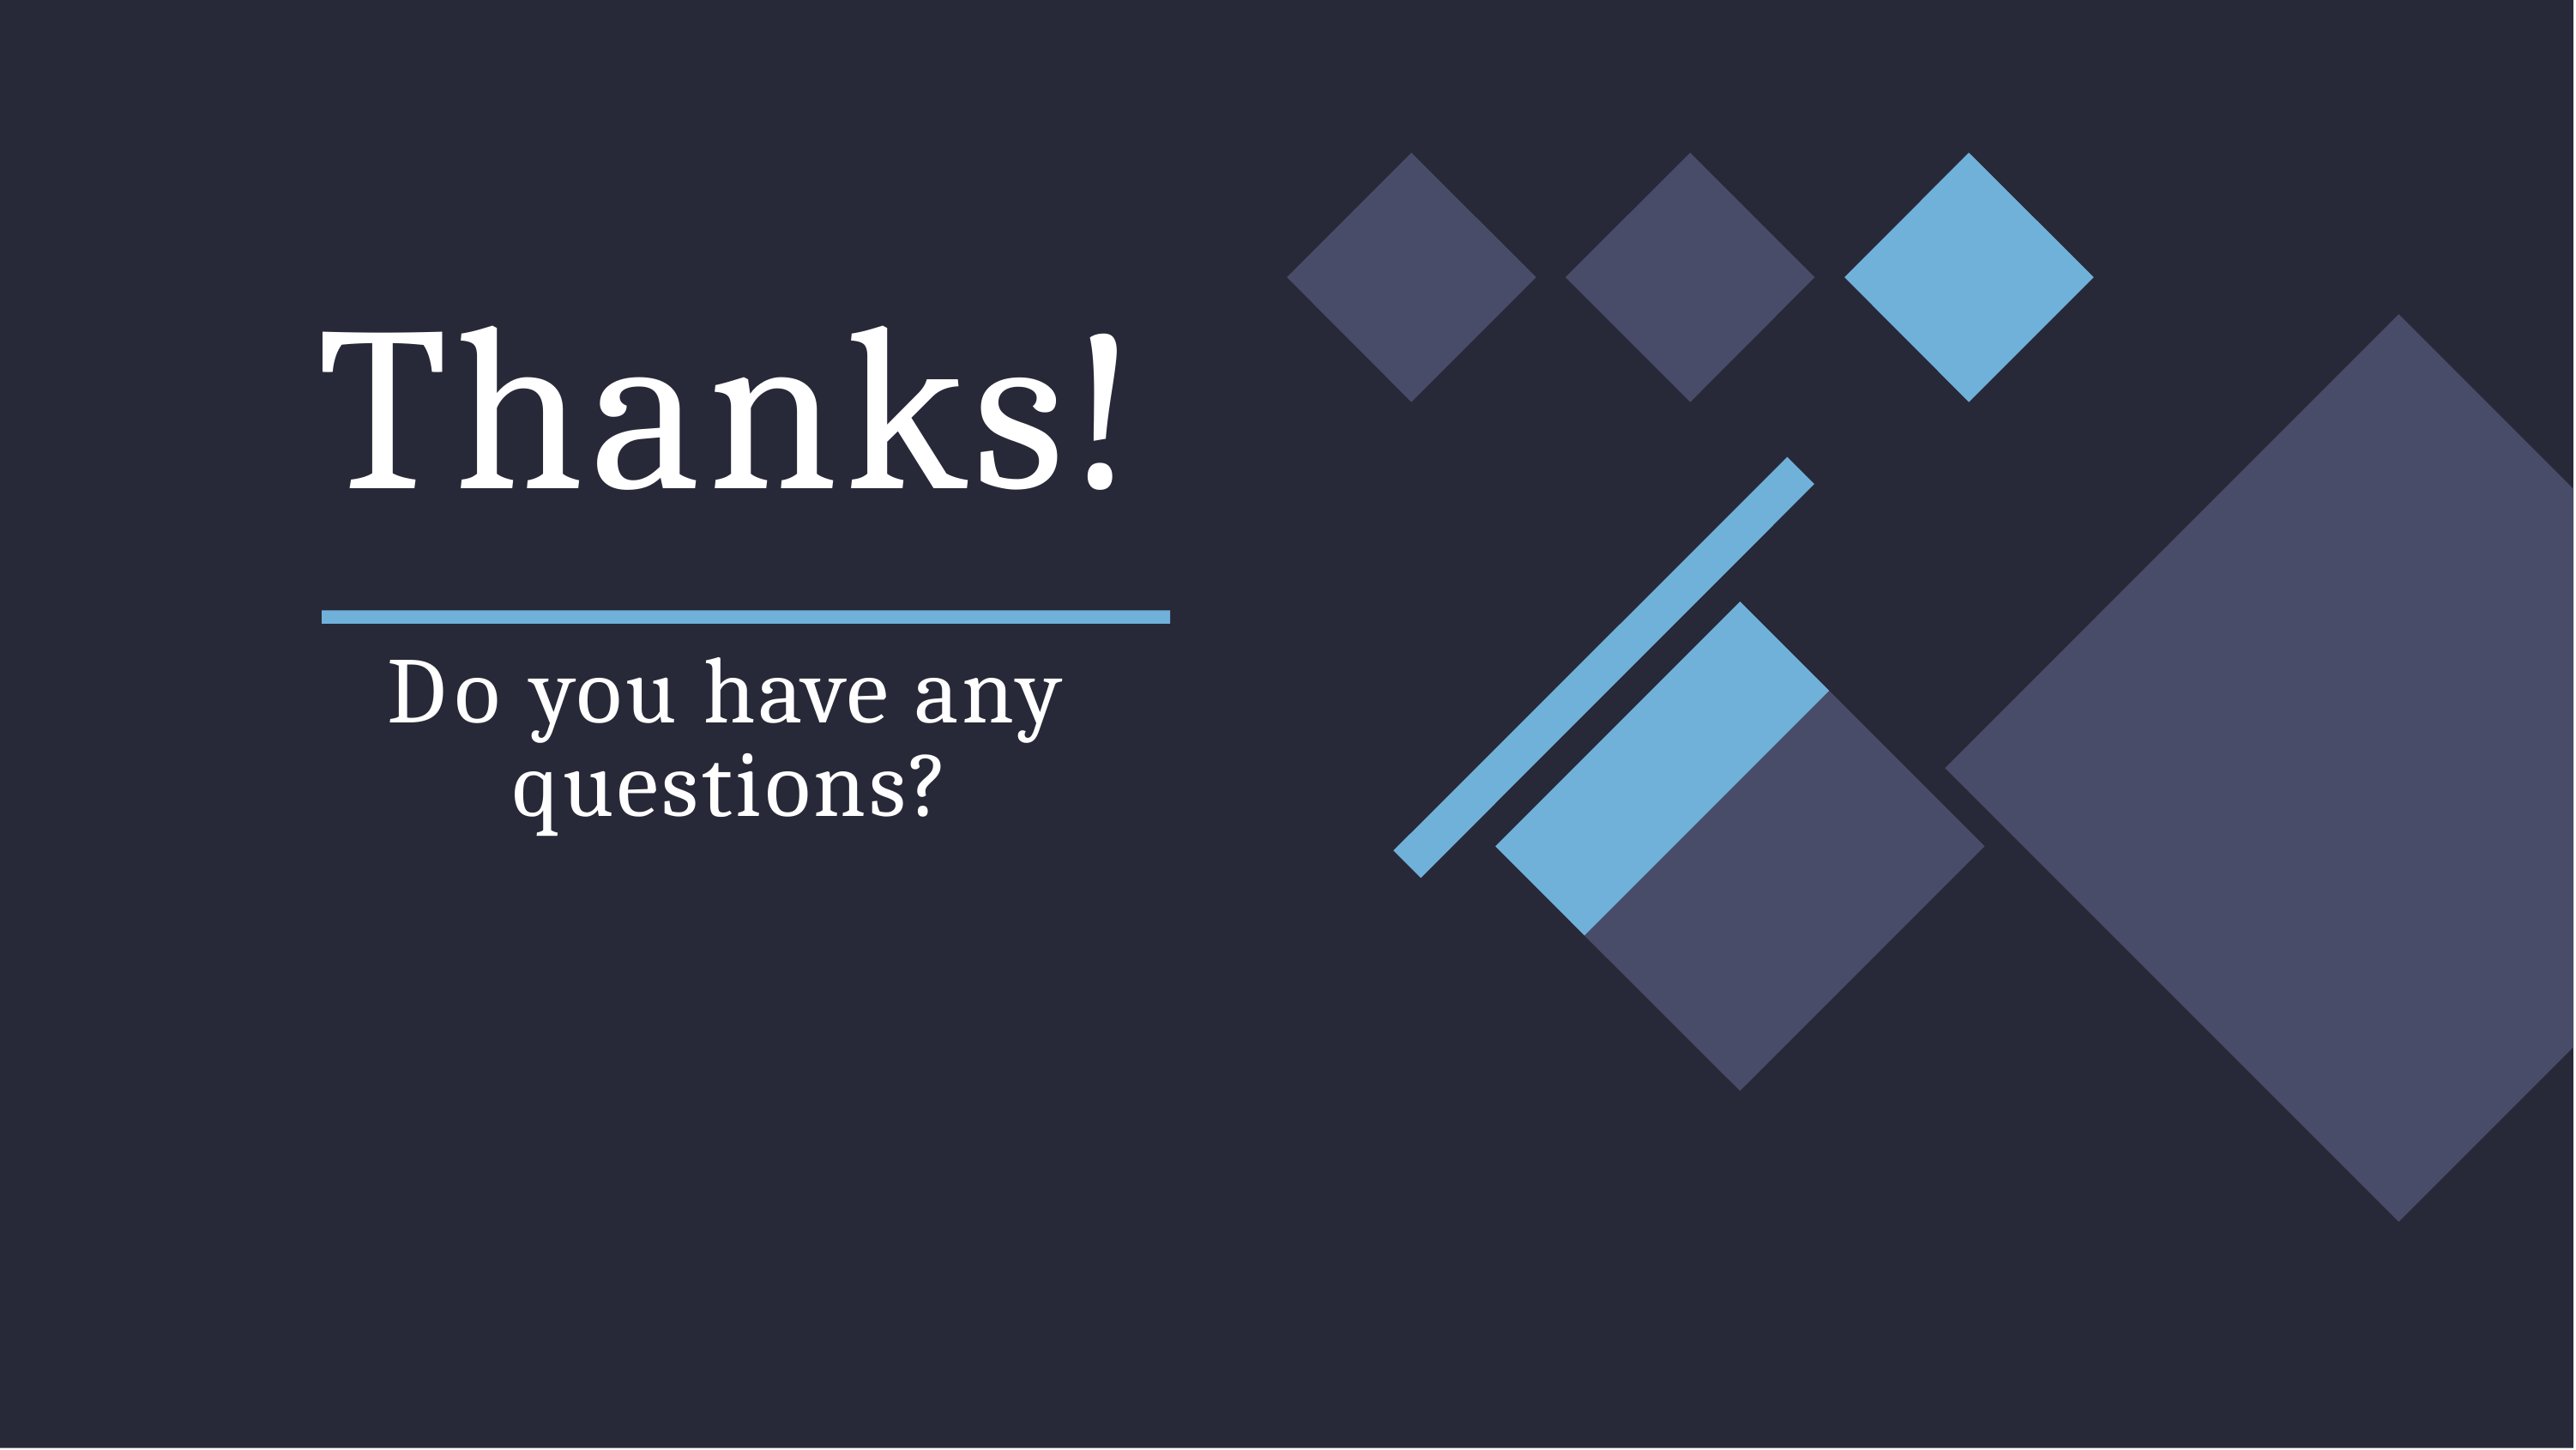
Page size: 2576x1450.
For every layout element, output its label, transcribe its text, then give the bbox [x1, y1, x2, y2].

text_box Do you have any questions? [385, 626, 1104, 836]
text_box Thanks! [316, 253, 1171, 535]
text_box [322, 610, 1171, 624]
